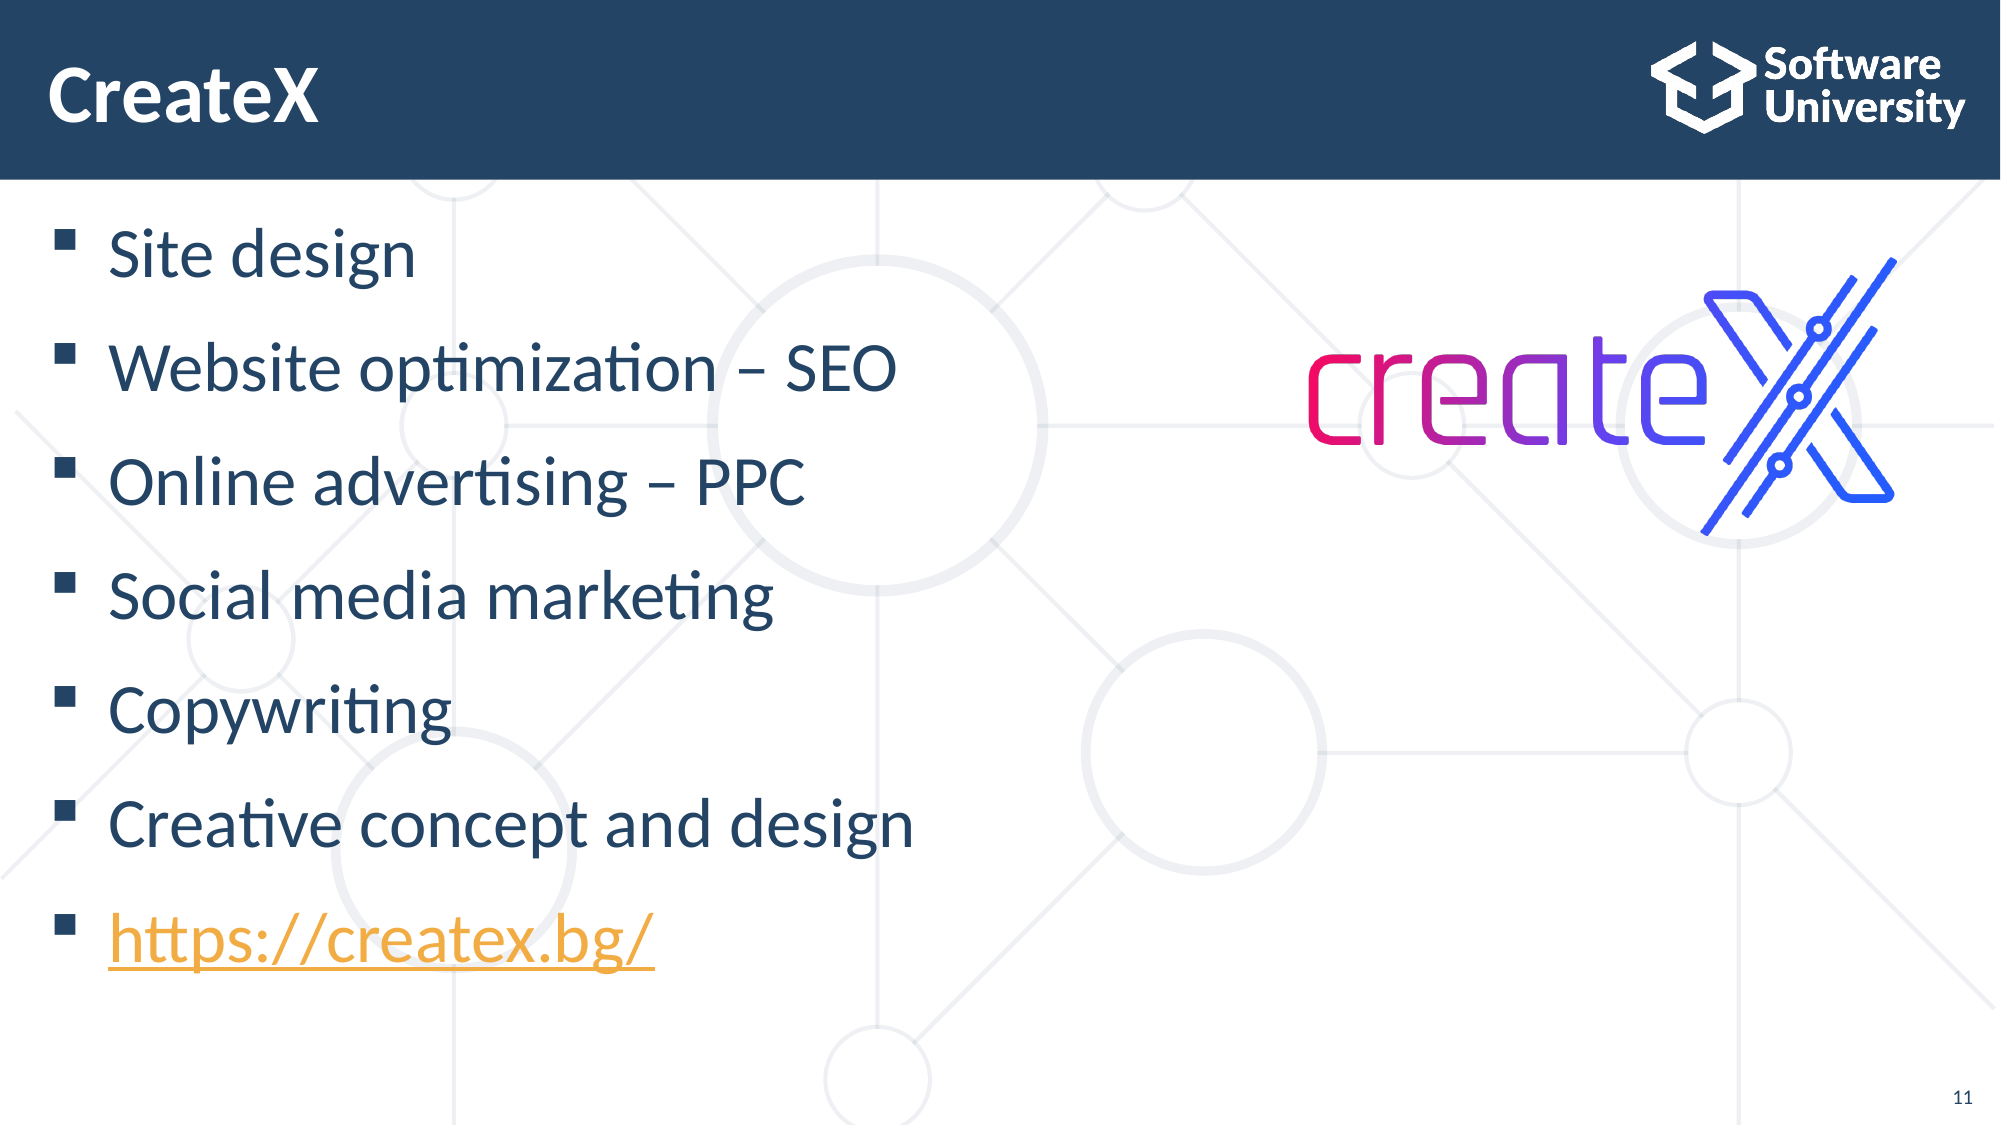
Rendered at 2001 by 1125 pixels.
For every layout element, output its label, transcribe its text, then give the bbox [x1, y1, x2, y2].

title CreateX [31, 16, 1625, 162]
list Site design Website optimization – SEO Online advertising – PPC Social media marketing Copywriting Creative concept and design https://createx.bg/ [31, 196, 1970, 1104]
slide_number 11 [1927, 1067, 1989, 1117]
picture [1302, 252, 1904, 541]
picture [1651, 41, 1966, 134]
